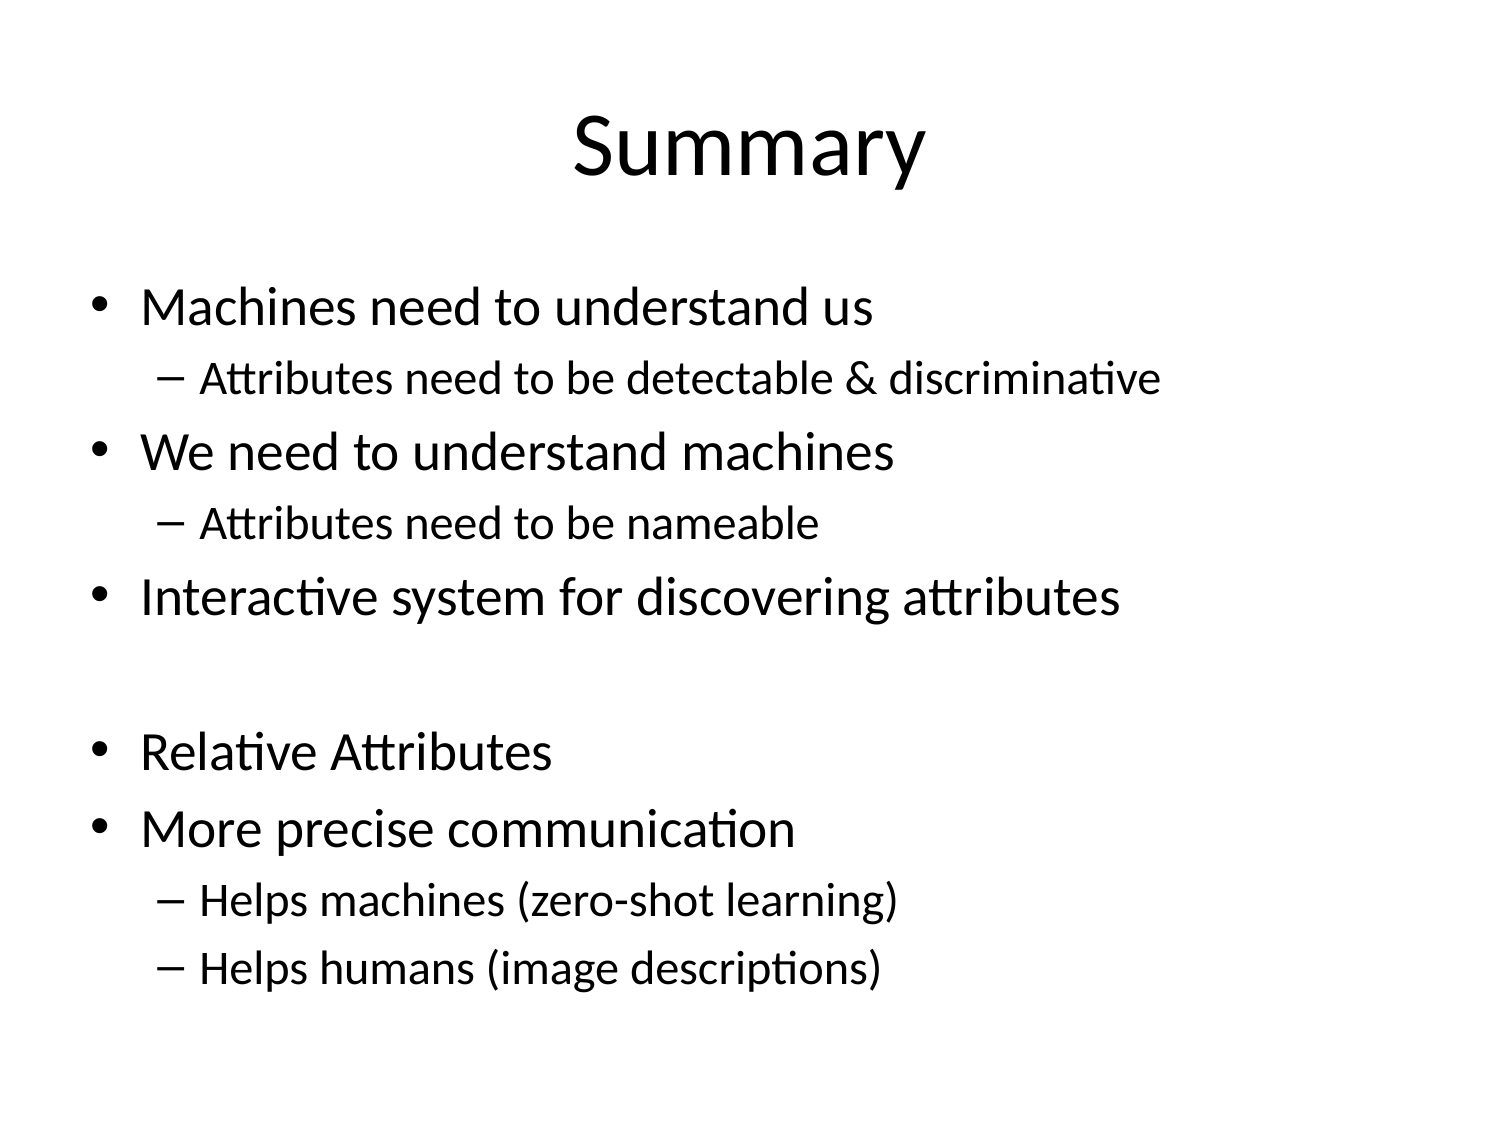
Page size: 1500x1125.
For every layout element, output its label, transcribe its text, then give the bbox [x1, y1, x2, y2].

title Summary [75, 45, 1425, 233]
list Machines need to understand us Attributes need to be detectable & discriminative We need to understand machines Attributes need to be nameable Interactive system for discovering attributes Relative Attributes More precise communication Helps machines (zero-shot learning) Helps humans (image descriptions) [75, 262, 1425, 1005]
